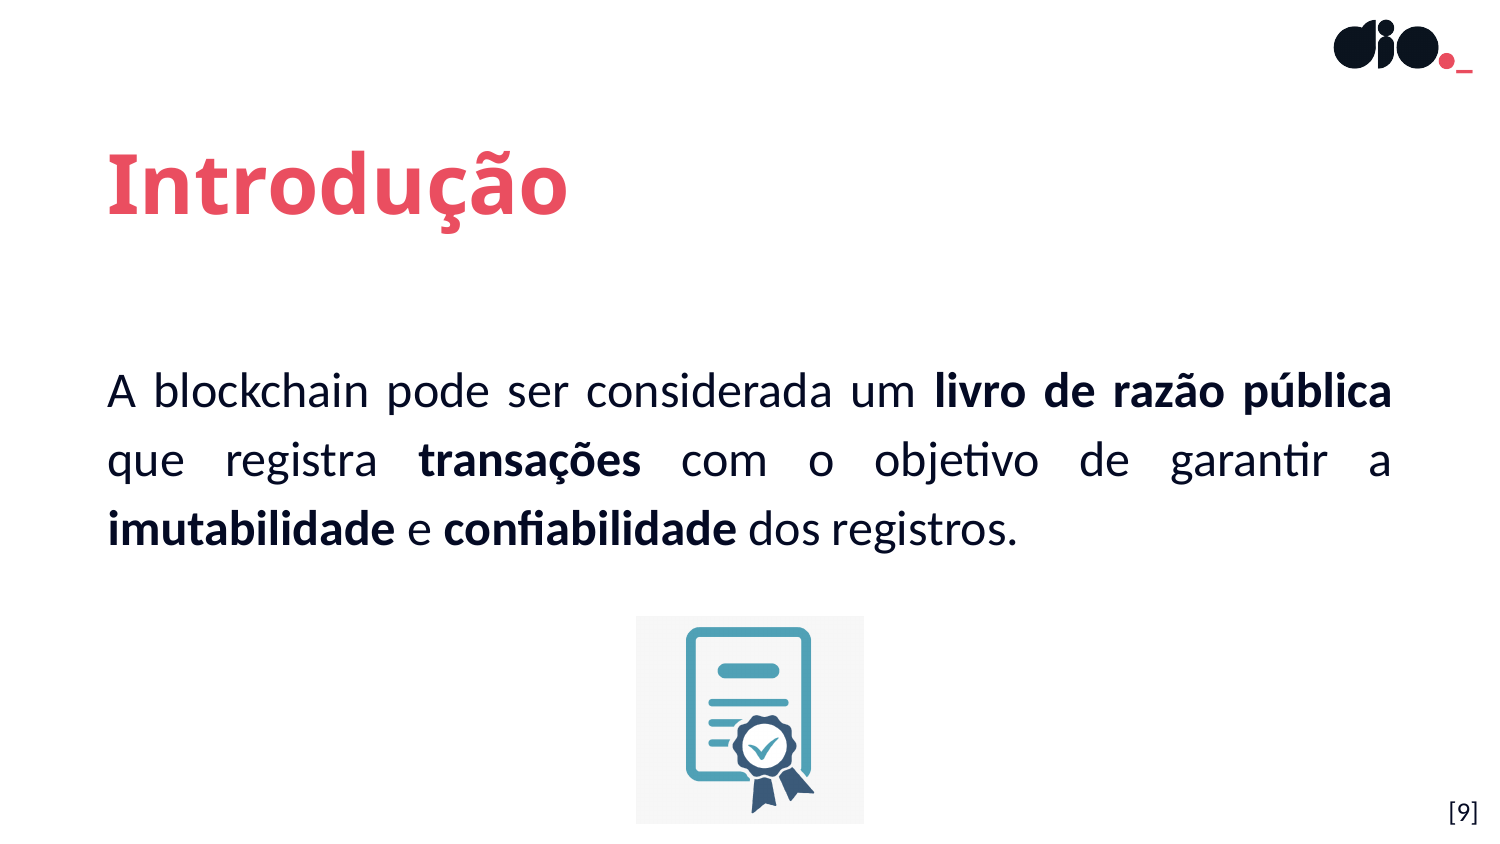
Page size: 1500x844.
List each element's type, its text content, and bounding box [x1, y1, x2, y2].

text_box A blockchain pode ser considerada um livro de razão pública que registra transações com o objetivo de garantir a imutabilidade e confiabilidade dos registros. [92, 243, 1408, 662]
picture [1333, 19, 1473, 74]
text_box Introdução [92, 104, 1408, 243]
slide_number [9] [1403, 779, 1494, 844]
picture [636, 616, 864, 825]
